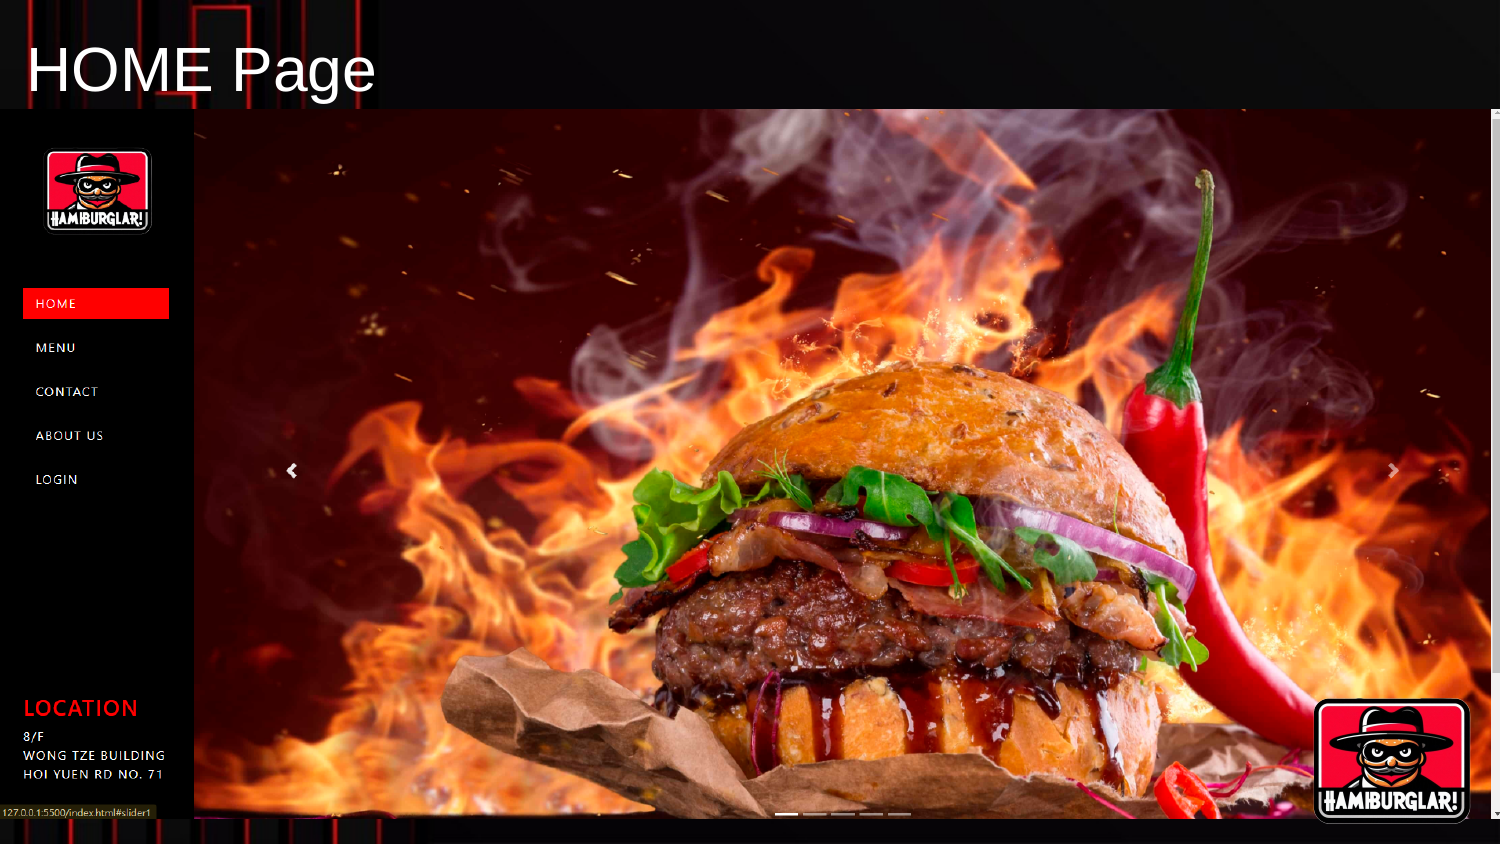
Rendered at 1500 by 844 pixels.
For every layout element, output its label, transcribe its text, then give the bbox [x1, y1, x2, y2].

text_box HOME Page [11, 14, 425, 108]
picture [0, 0, 1500, 844]
